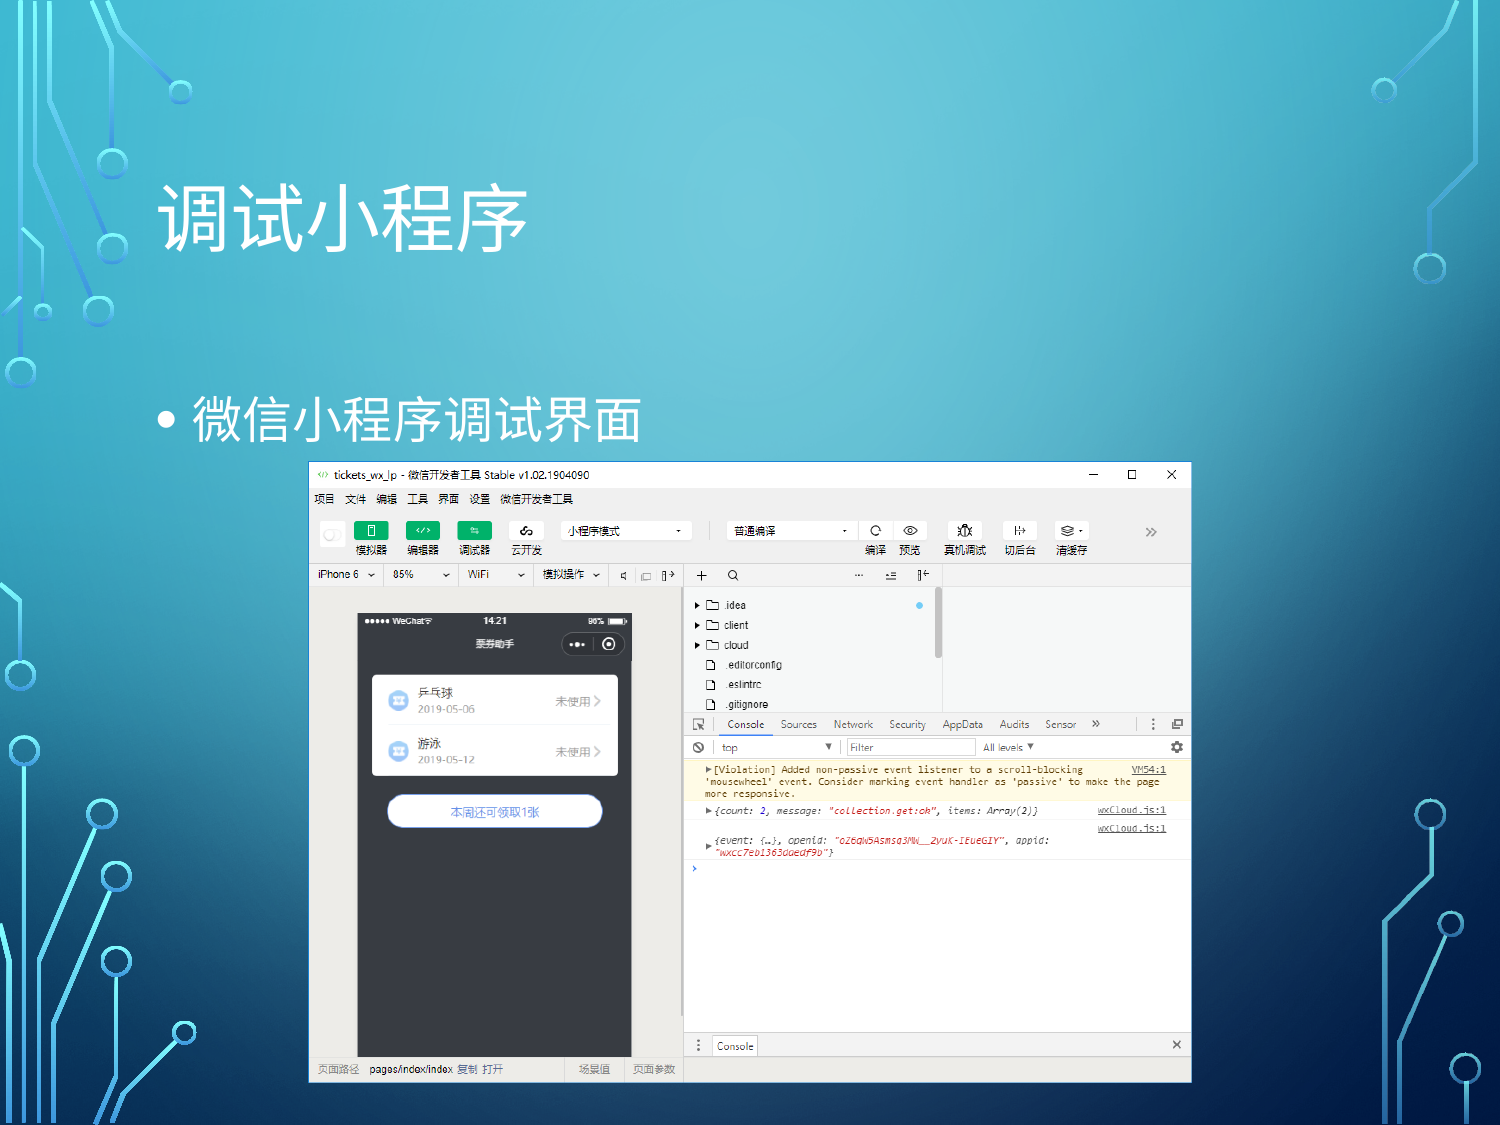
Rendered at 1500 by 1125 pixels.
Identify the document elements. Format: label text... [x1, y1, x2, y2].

picture [308, 461, 1192, 1083]
list 微信小程序调试界面 [140, 369, 1360, 950]
title 调试小程序 [140, 101, 1360, 344]
